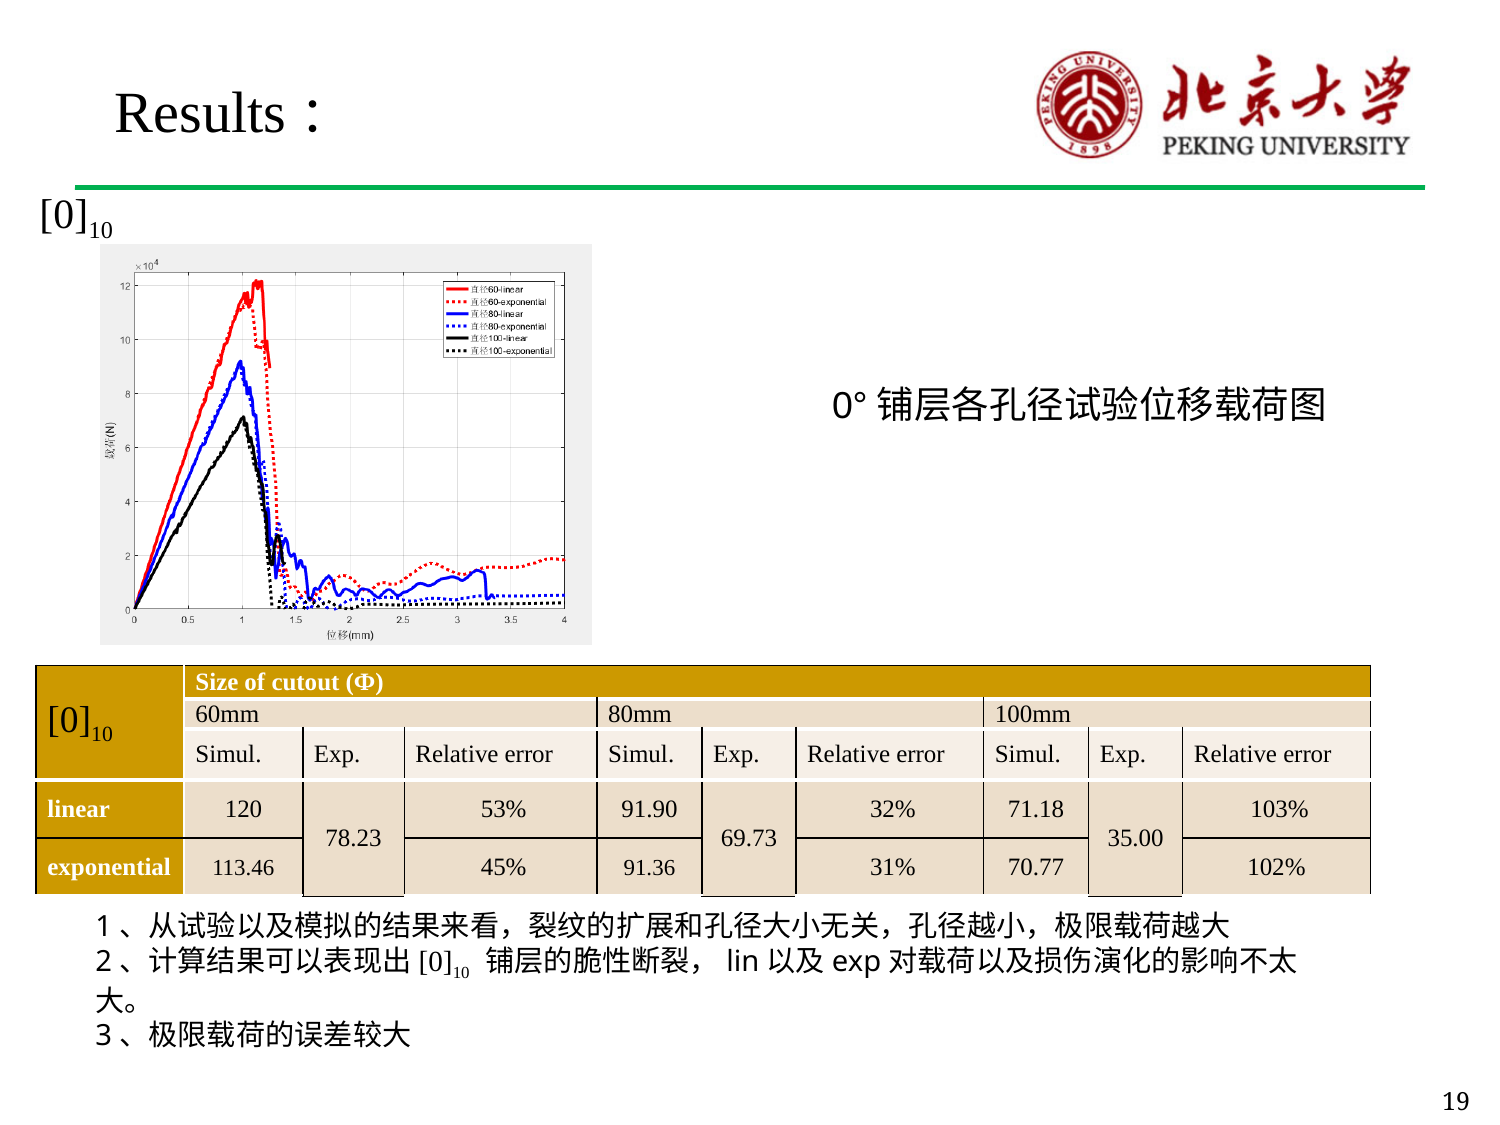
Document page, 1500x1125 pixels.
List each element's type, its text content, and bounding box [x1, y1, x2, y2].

text_box Results： [100, 66, 689, 152]
table_cell linear [37, 782, 183, 837]
slide_number 19 [1412, 1051, 1486, 1125]
table_cell 102% [1183, 839, 1370, 894]
table_cell Simul. [598, 731, 701, 778]
table_cell 70.77 [984, 839, 1088, 894]
table_cell 71.18 [984, 782, 1088, 837]
table_header Size of cutout (Ф) [185, 666, 1370, 697]
table_cell 103% [1183, 782, 1370, 837]
table_cell 120 [185, 782, 302, 837]
table_cell Simul. [185, 731, 302, 778]
text_box [0]10 [24, 179, 614, 251]
table_cell 78.23 [304, 782, 404, 896]
table_cell Simul. [984, 731, 1088, 778]
table_cell 60mm [185, 701, 596, 727]
table_cell 100mm [984, 701, 1370, 727]
text_box 1、从试验以及模拟的结果来看，裂纹的扩展和孔径大小无关，孔径越小，极限载荷越大 2、计算结果可以表现出[0]10 铺层的脆性断裂，lin以及exp对载荷以及损伤演化的影响不太大。 3、极限载荷的误差较大 [80, 899, 1371, 1060]
picture [1022, 39, 1425, 167]
table_cell Relative error [1183, 731, 1370, 778]
table_cell Relative error [797, 731, 983, 778]
table_cell 31% [797, 839, 983, 894]
table_cell 53% [405, 782, 596, 837]
table_cell 91.90 [598, 782, 701, 837]
table_cell exponential [37, 839, 183, 894]
table_cell 113.46 [185, 839, 302, 894]
table_cell Relative error [405, 731, 596, 778]
table_cell 91.36 [598, 839, 701, 894]
table_cell Exp. [703, 731, 795, 778]
table_cell 69.73 [703, 782, 795, 896]
table_cell 32% [797, 782, 983, 837]
table_cell 35.00 [1089, 782, 1182, 896]
text_box 0°铺层各孔径试验位移载荷图 [817, 373, 1413, 434]
table_header [0]10 [37, 666, 183, 778]
table_cell Exp. [304, 731, 404, 778]
table_cell Exp. [1089, 731, 1182, 778]
table_cell 80mm [598, 701, 983, 727]
table_cell 45% [405, 839, 596, 894]
picture [100, 244, 593, 645]
